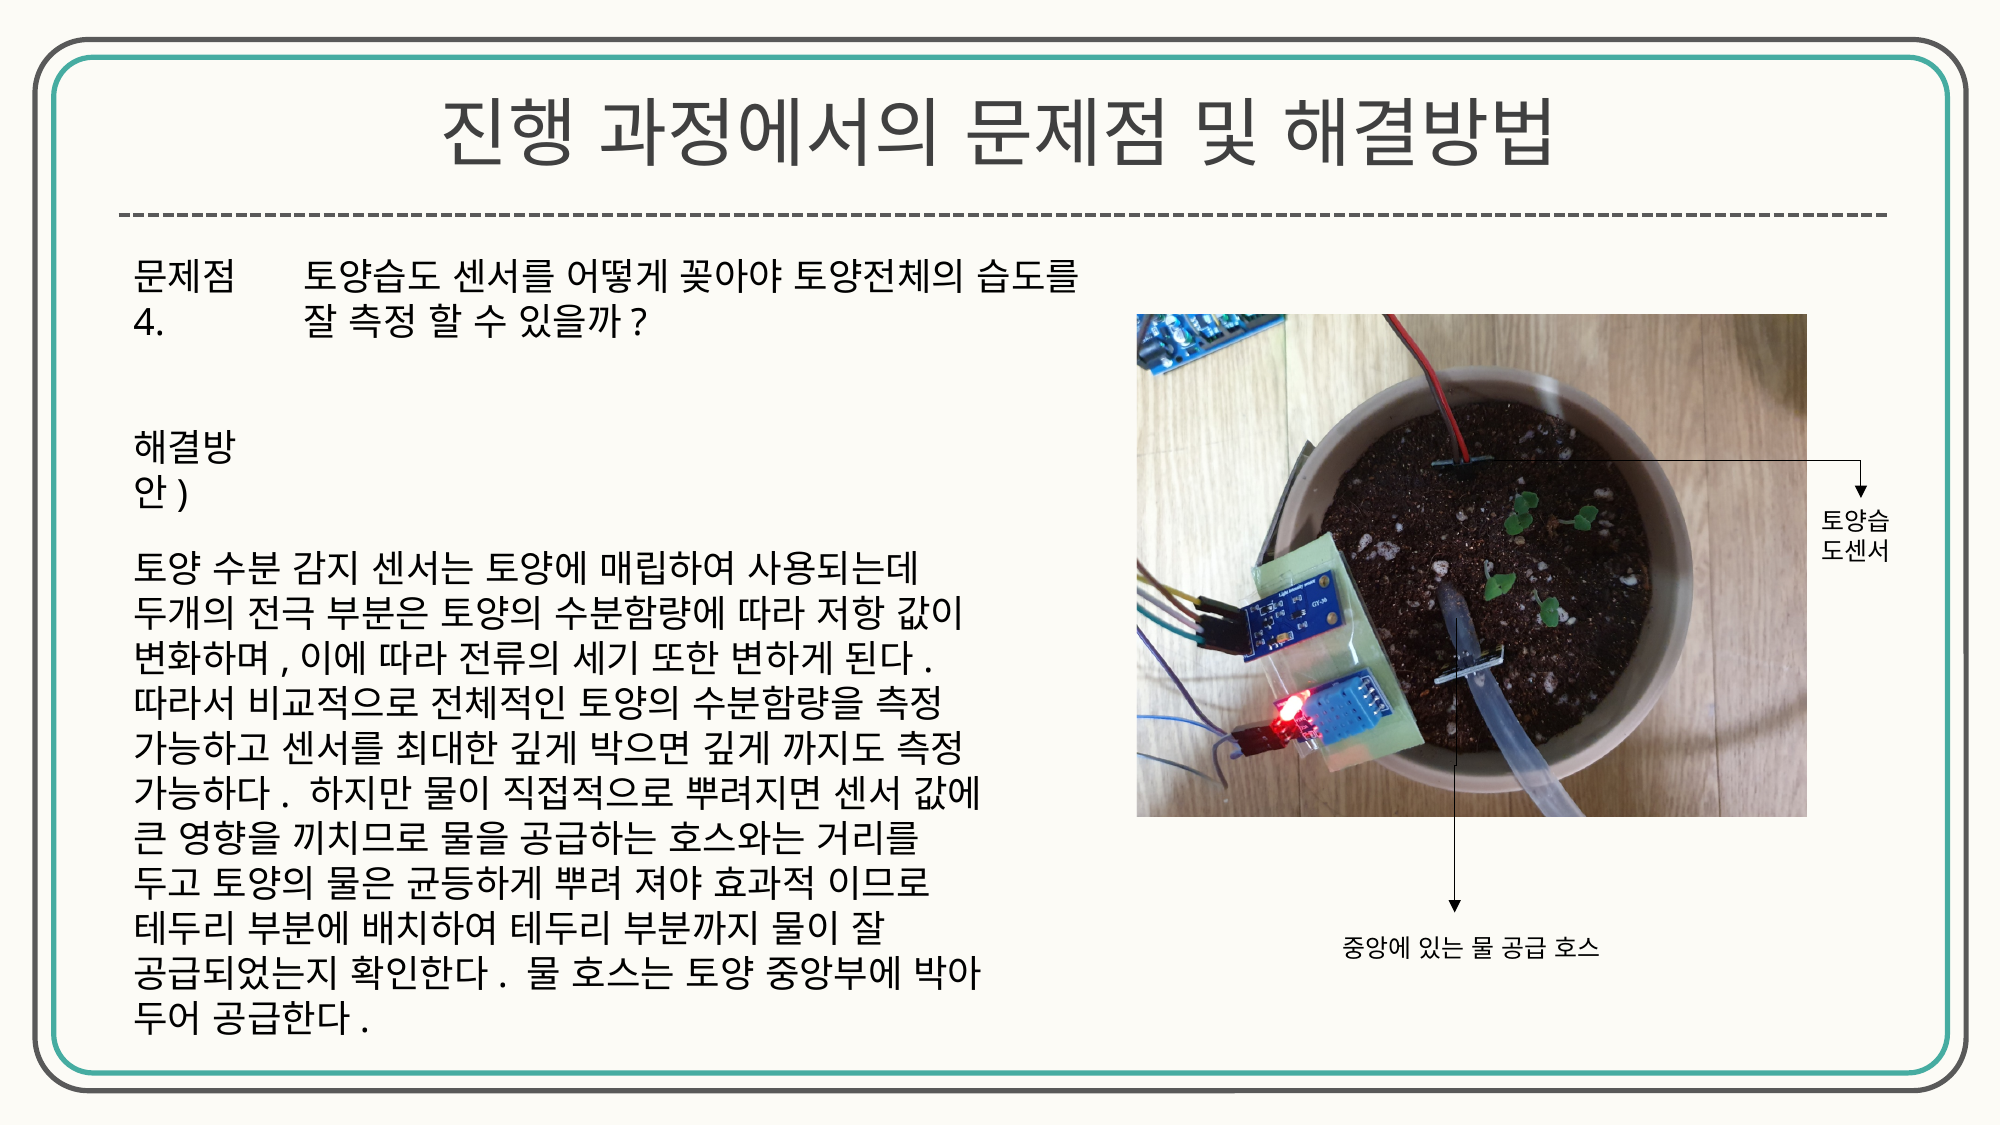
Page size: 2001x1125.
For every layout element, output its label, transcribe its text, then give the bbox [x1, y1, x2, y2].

text_box 문제점4. [118, 245, 289, 350]
text_box 해결방안) [118, 416, 289, 522]
text_box 중앙에 있는 물 공급 호스 [1327, 924, 1687, 970]
text_box 진행 과정에서의 문제점 및 해결방법 [424, 78, 1574, 184]
text_box 토양습도 센서를 어떻게 꽂아야 토양전체의 습도를 잘 측정 할 수 있을까? [289, 245, 1137, 350]
picture [1137, 230, 1806, 901]
text_box 토양습도센서 [1806, 498, 1916, 573]
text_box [1494, 460, 1861, 498]
text_box [33, 38, 1968, 1092]
text_box 토양 수분 감지 센서는 토양에 매립하여 사용되는데 두개의 전극 부분은 토양의 수분함량에 따라 저항 값이 변화하며,이에 따라 전류의 세기 또한 변하게 된다. 따라서 비교적으로 전체적인 토양의 수분함량을 측정 가능하고 센서를 최대한 깊게 박으면 깊게 까지도 측정 가능하다. 하지만 물이 직접적으로 뿌려지면 센서 값에 큰 영향을 끼치므로 물을 공급하는 호스와는 거리를 두고 토양의 물은 균등하게 뿌려 져야 효과적 이므로 테두리 부분에 배치하여 테두리 부분까지 물이 잘 공급되었는지 확인한다. 물 호스는 토양 중앙부에 박아 두어 공급한다. [118, 537, 1000, 1048]
